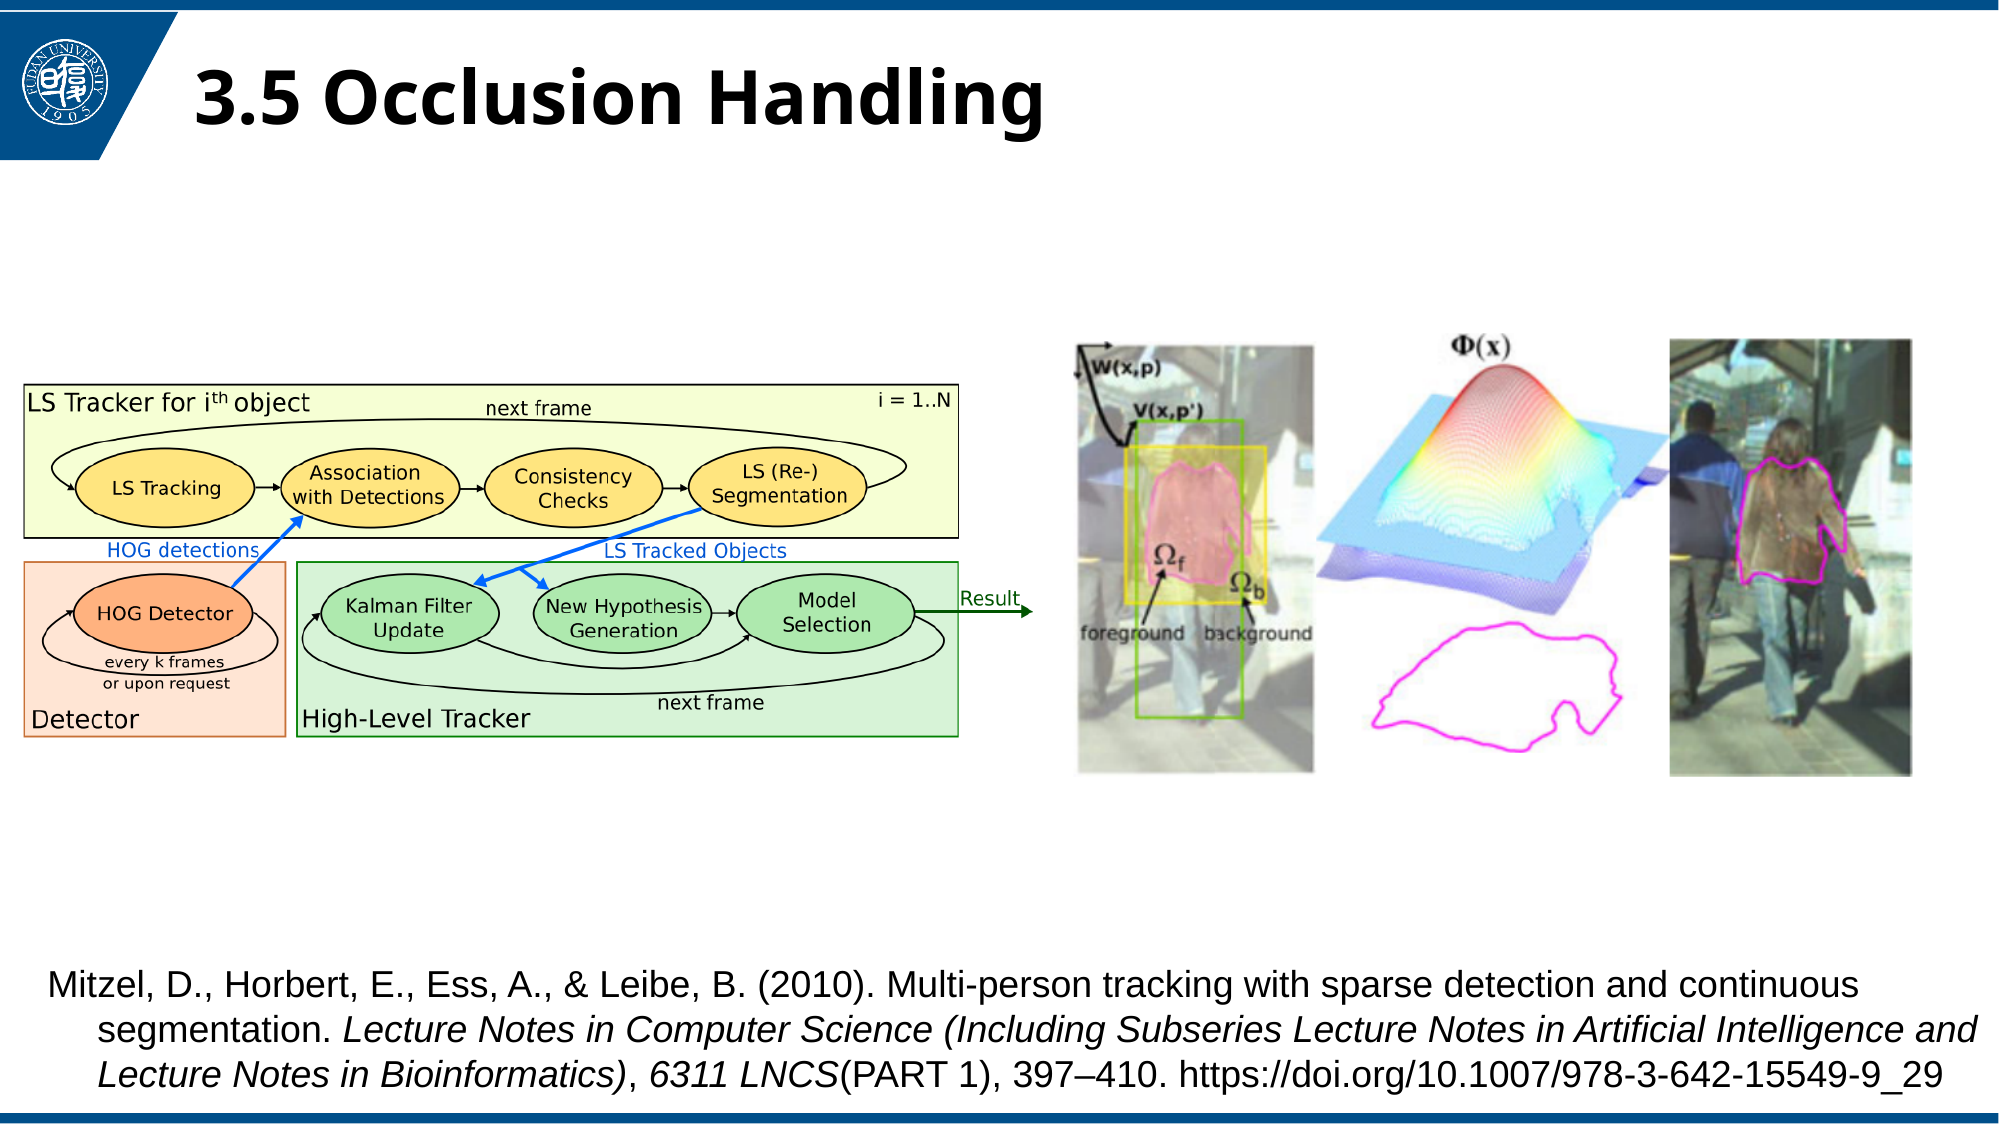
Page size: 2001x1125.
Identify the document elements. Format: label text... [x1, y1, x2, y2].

text_box Mitzel, D., Horbert, E., Ess, A., & Leibe, B. (2010). Multi-person tracking with sparse detection and continuous segmentation. Lecture Notes in Computer Science (Including Subseries Lecture Notes in Artificial Intelligence and Lecture Notes in Bioinformatics), 6311 LNCS(PART 1), 397–410. https://doi.org/10.1007/978-3-642-15549-9_29 [32, 952, 2000, 1103]
picture [0, 296, 1950, 805]
text_box 3.5 Occlusion Handling [179, 26, 1861, 175]
picture [22, 39, 108, 125]
